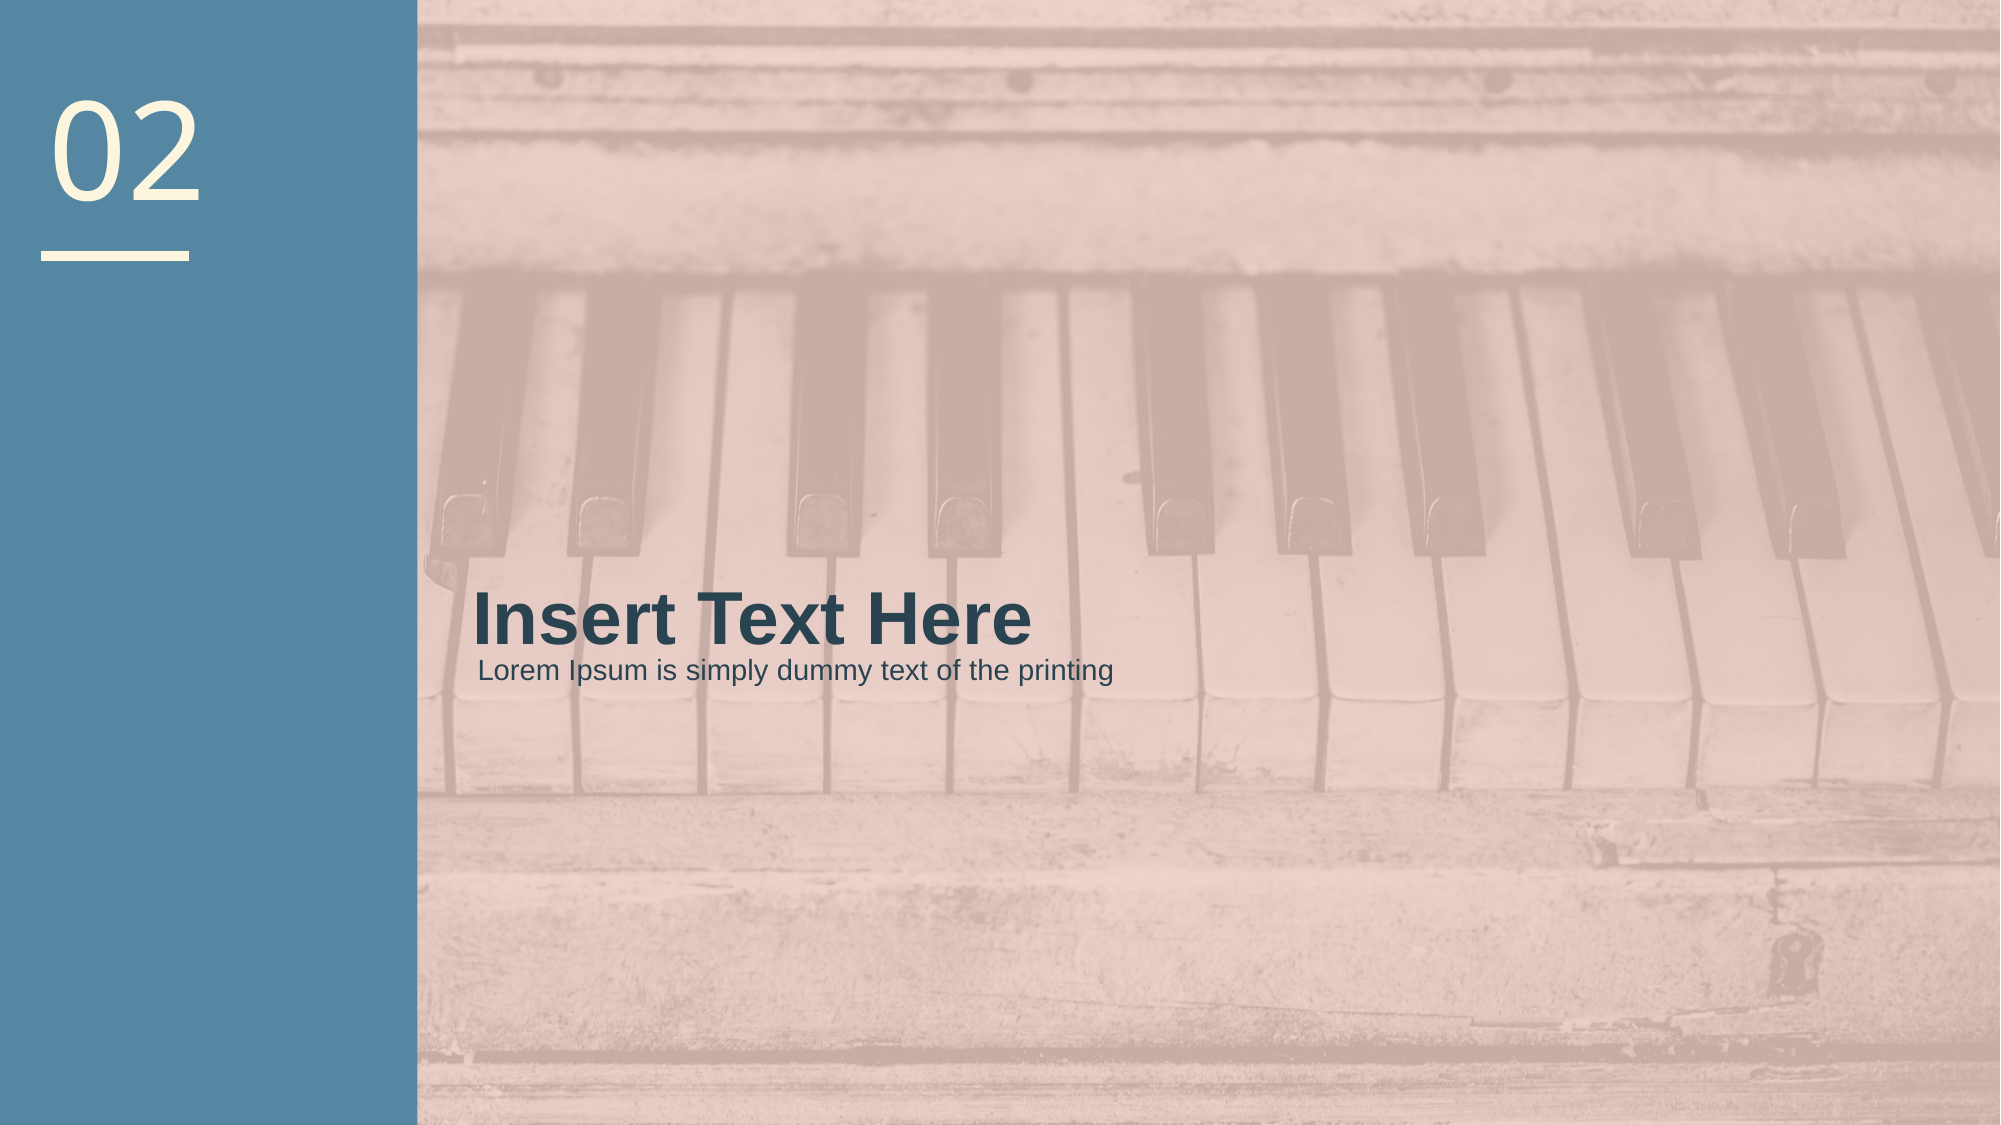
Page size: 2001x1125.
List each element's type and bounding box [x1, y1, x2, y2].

picture [0, 0, 2000, 1125]
text_box [462, 562, 1204, 695]
